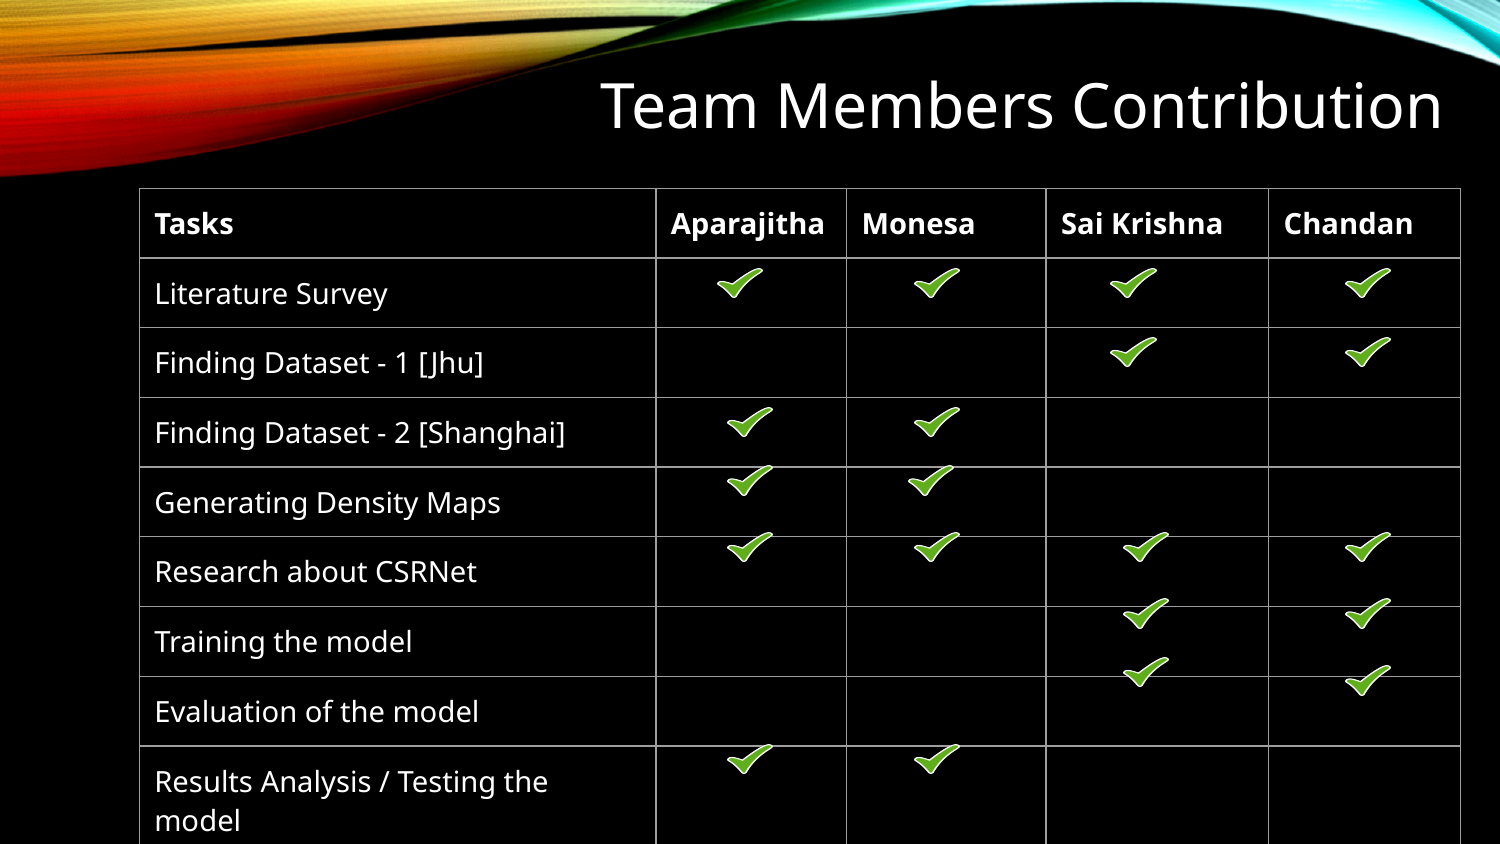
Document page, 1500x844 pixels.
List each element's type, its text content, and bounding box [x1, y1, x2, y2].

table_cell [1047, 677, 1268, 745]
table_header Chandan [1269, 189, 1460, 257]
table_header Tasks [140, 189, 655, 257]
picture [727, 531, 773, 562]
picture [716, 268, 763, 298]
table_cell [657, 398, 846, 466]
picture [1123, 531, 1169, 562]
table_cell [847, 537, 1045, 606]
table_cell [847, 607, 1045, 676]
picture [1123, 656, 1169, 687]
table_cell Literature Survey [140, 259, 655, 327]
table_cell Research about CSRNet [140, 537, 655, 606]
table_cell [657, 328, 846, 397]
table_cell [657, 747, 846, 844]
table_cell [1269, 398, 1460, 466]
table_cell [1269, 259, 1460, 327]
picture [1345, 531, 1392, 562]
table_cell [847, 398, 1045, 466]
picture [913, 268, 960, 298]
picture [913, 744, 960, 774]
picture [727, 465, 773, 496]
title Team Members Contribution [400, 29, 1461, 188]
table_cell [847, 259, 1045, 327]
picture [1345, 337, 1392, 368]
table_cell [657, 259, 846, 327]
table_cell [1269, 328, 1460, 397]
table_cell [847, 747, 1045, 844]
table_cell [847, 468, 1045, 536]
table_cell Training the model [140, 607, 655, 676]
table_cell [1047, 259, 1268, 327]
picture [1123, 598, 1169, 629]
table_cell [1269, 747, 1460, 844]
picture [1345, 268, 1392, 298]
table_cell [657, 468, 846, 536]
picture [1345, 598, 1392, 629]
table_cell Results Analysis / Testing the model [140, 747, 655, 844]
table_cell [1047, 747, 1268, 844]
table_header Sai Krishna [1047, 189, 1268, 257]
table_cell [657, 607, 846, 676]
picture [1110, 337, 1157, 368]
picture [727, 744, 773, 775]
table_cell [1047, 468, 1268, 536]
picture [907, 465, 954, 496]
table_cell Finding Dataset - 1 [Jhu] [140, 328, 655, 397]
table_cell [1269, 537, 1460, 606]
picture [1345, 665, 1392, 696]
table_cell Finding Dataset - 2 [Shanghai] [140, 398, 655, 466]
table_cell [1047, 607, 1268, 676]
table_cell [847, 328, 1045, 397]
table_cell [1047, 328, 1268, 397]
picture [913, 531, 960, 562]
table_cell [1269, 468, 1460, 536]
picture [0, 0, 1500, 178]
table_cell Evaluation of the model [140, 677, 655, 745]
table_header Monesa [847, 189, 1045, 257]
picture [727, 406, 773, 437]
table_cell [1047, 537, 1268, 606]
table_cell [657, 537, 846, 606]
table_cell [657, 677, 846, 745]
picture [913, 406, 960, 437]
table_cell [1269, 677, 1460, 745]
picture [1110, 268, 1157, 298]
table_header Aparajitha [657, 189, 846, 257]
table_cell Generating Density Maps [140, 468, 655, 536]
table_cell [1047, 398, 1268, 466]
table_cell [847, 677, 1045, 745]
table_cell [1269, 607, 1460, 676]
